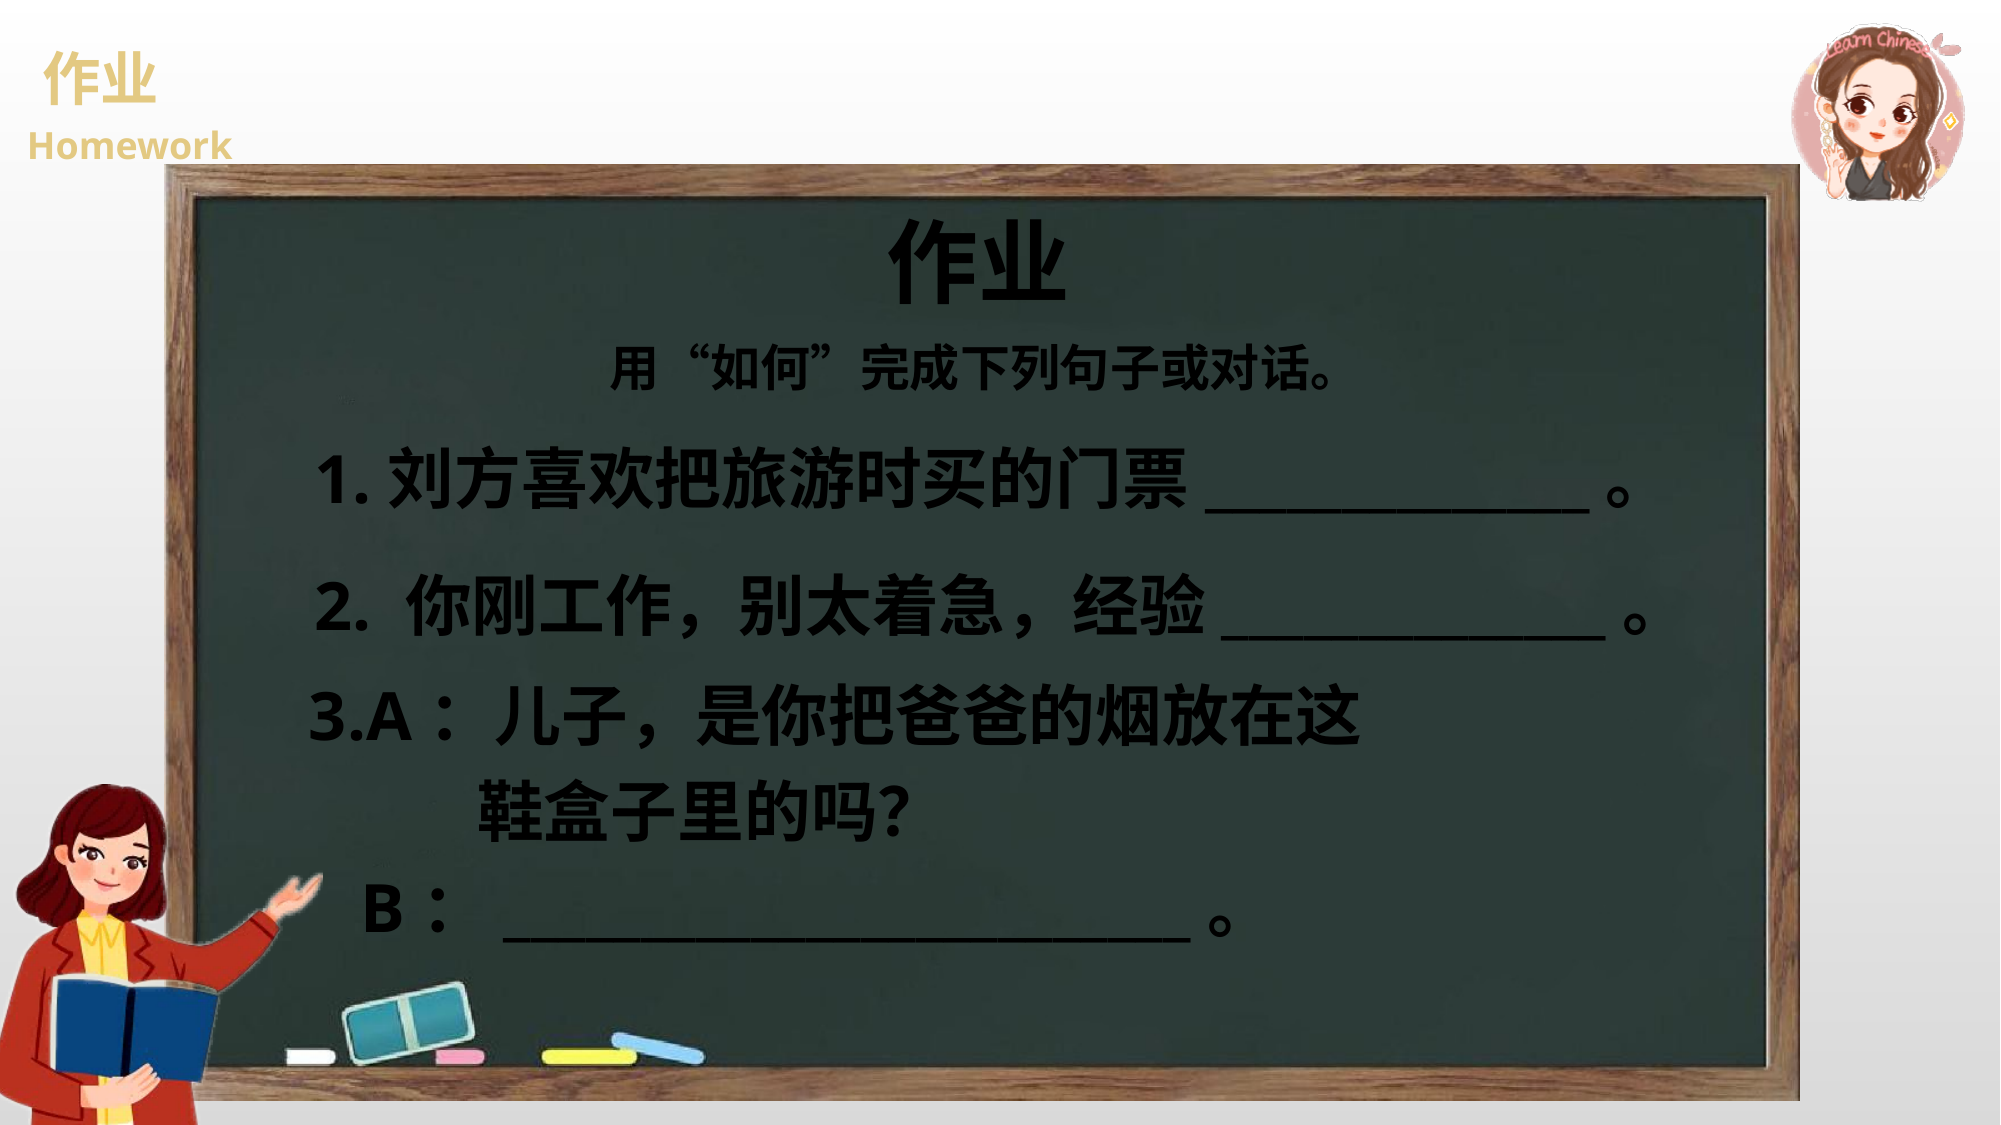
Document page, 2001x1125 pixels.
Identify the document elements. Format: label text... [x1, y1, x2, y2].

text_box Homework [12, 115, 248, 175]
picture [0, 0, 1998, 1125]
text_box 作业 [27, 35, 174, 115]
